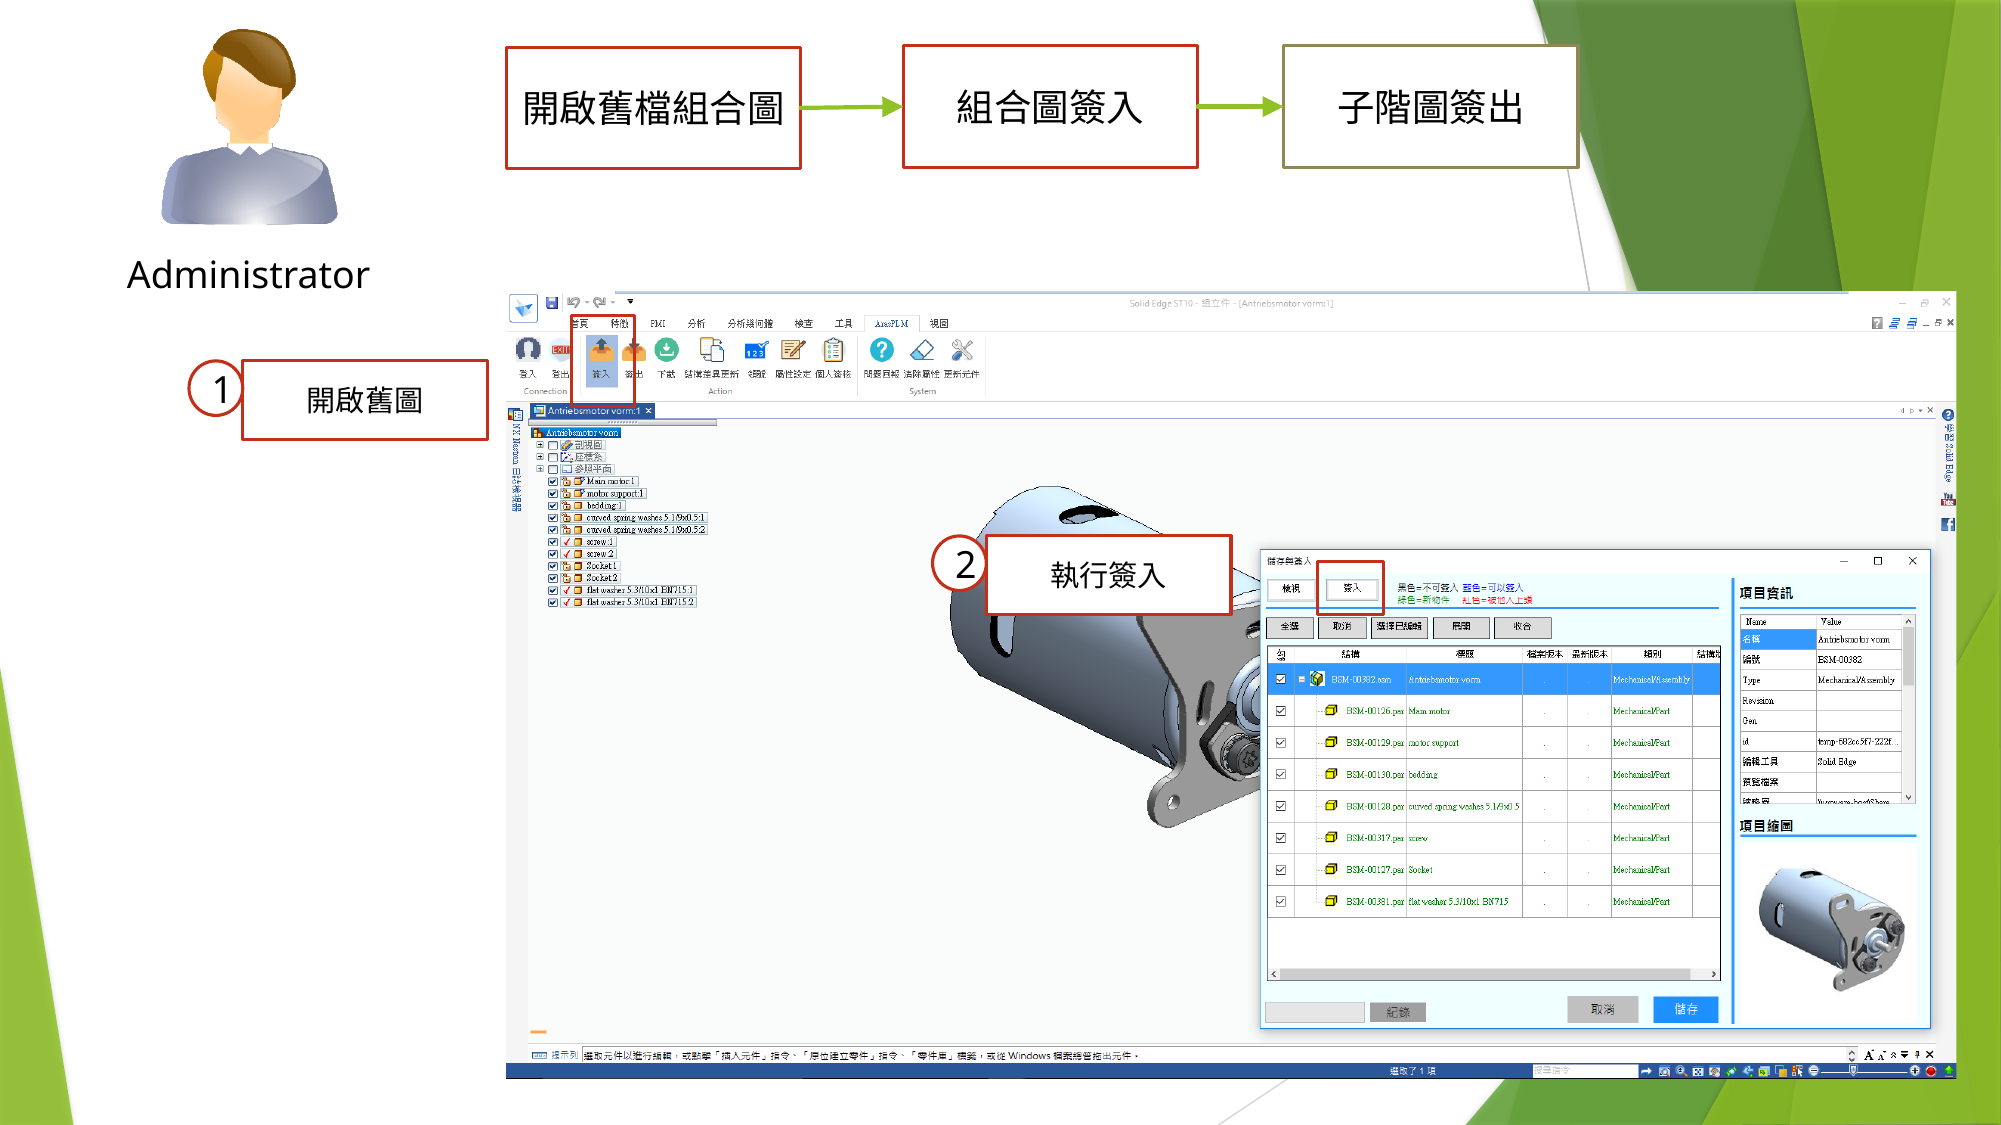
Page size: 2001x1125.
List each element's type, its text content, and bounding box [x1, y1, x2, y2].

text_box 組合圖簽入 [902, 44, 1199, 169]
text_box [188, 360, 489, 440]
picture [505, 291, 1957, 1079]
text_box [932, 535, 1232, 615]
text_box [110, 26, 388, 305]
text_box 子階圖簽出 [1282, 44, 1580, 169]
text_box 開啟舊檔組合圖 [505, 46, 802, 170]
